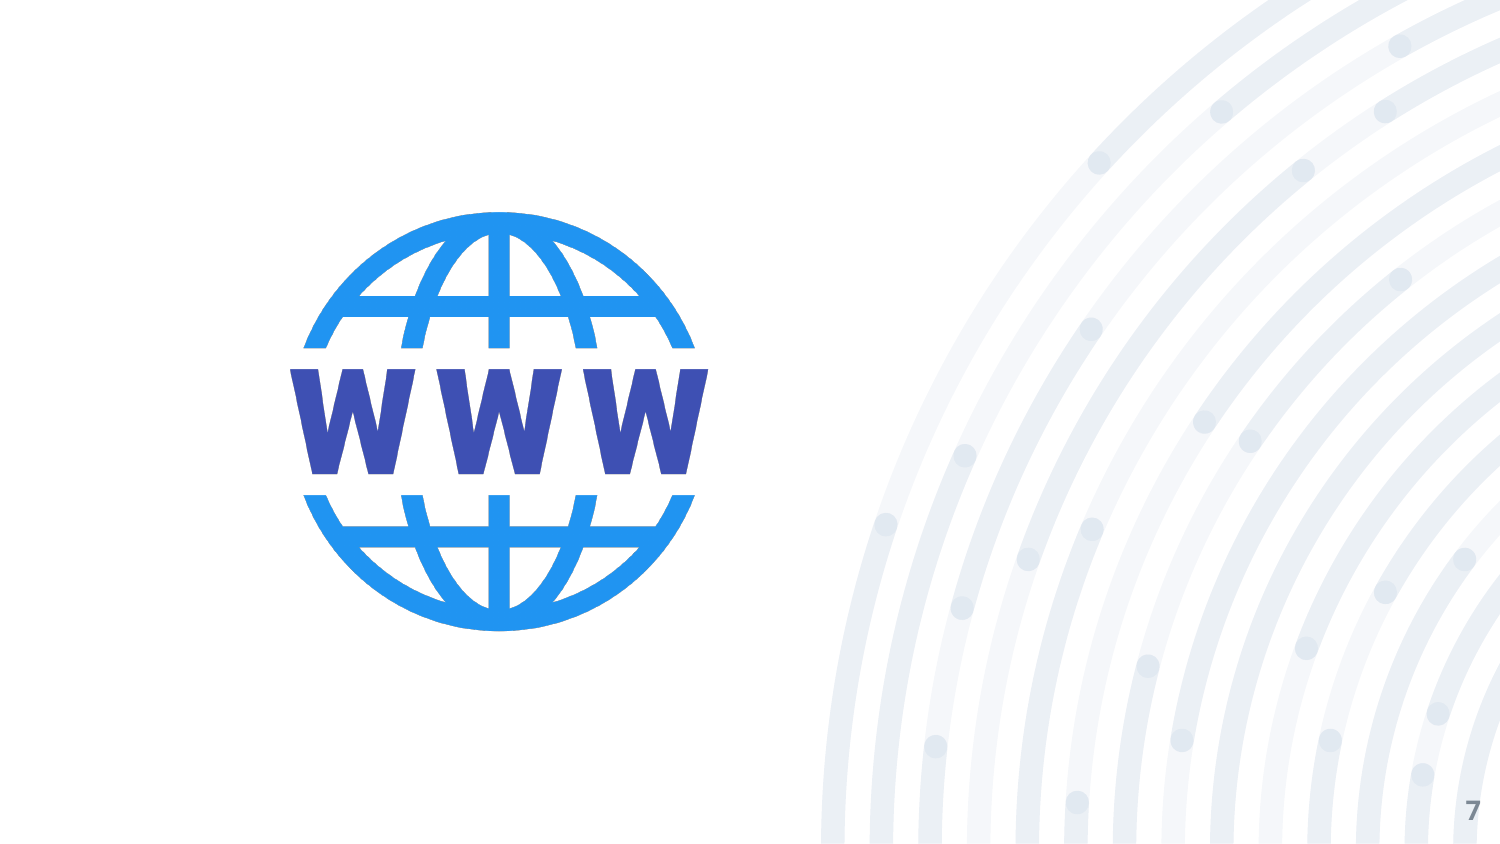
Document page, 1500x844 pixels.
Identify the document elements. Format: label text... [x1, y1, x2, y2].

picture [247, 170, 751, 674]
slide_number 7 [1391, 779, 1482, 844]
